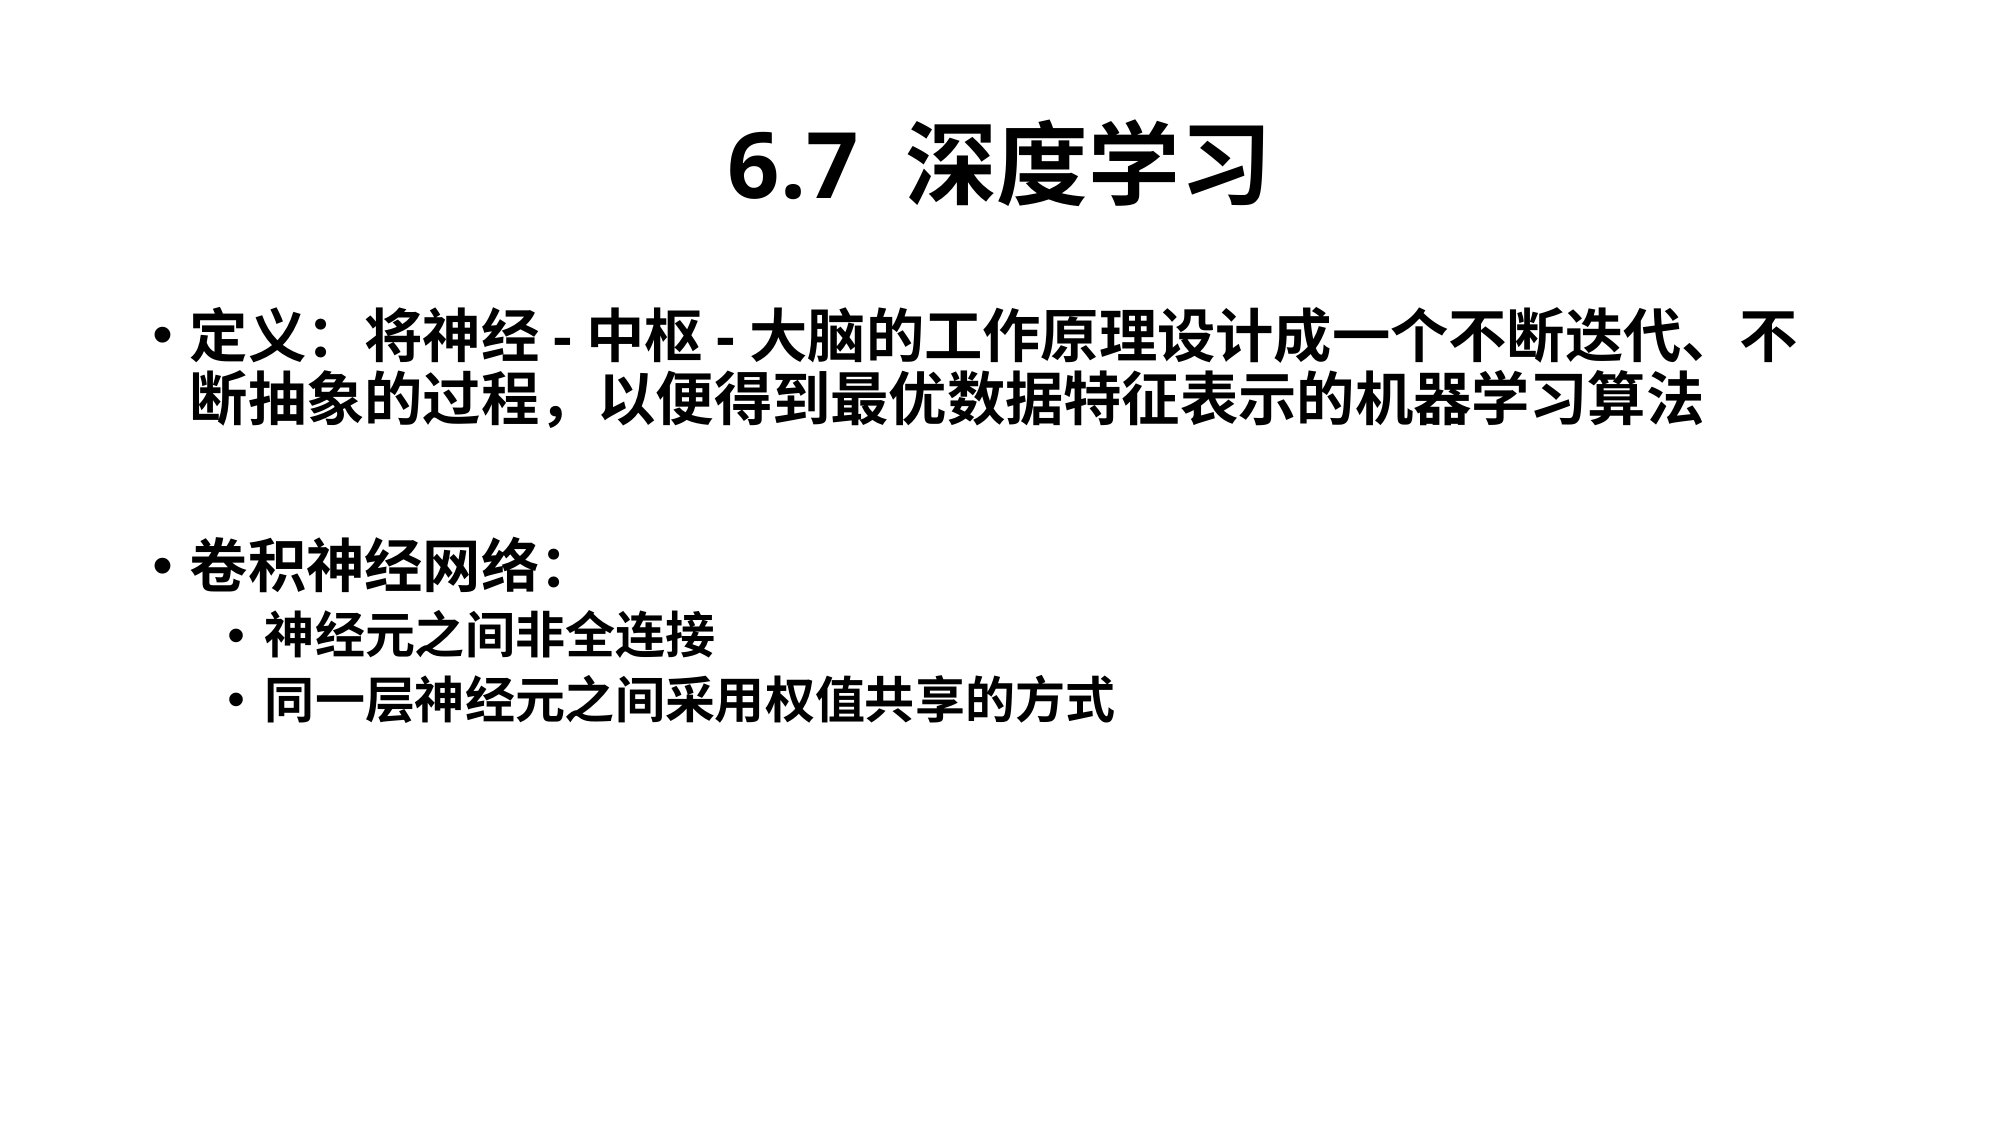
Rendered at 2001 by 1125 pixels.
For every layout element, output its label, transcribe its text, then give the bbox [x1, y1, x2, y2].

list 定义：将神经-中枢-大脑的工作原理设计成一个不断迭代、不断抽象的过程，以便得到最优数据特征表示的机器学习算法 卷积神经网络： 神经元之间非全连接 同一层神经元之间采用权值共享的方式 [137, 299, 1863, 1014]
title 6.7 深度学习 [137, 59, 1863, 278]
